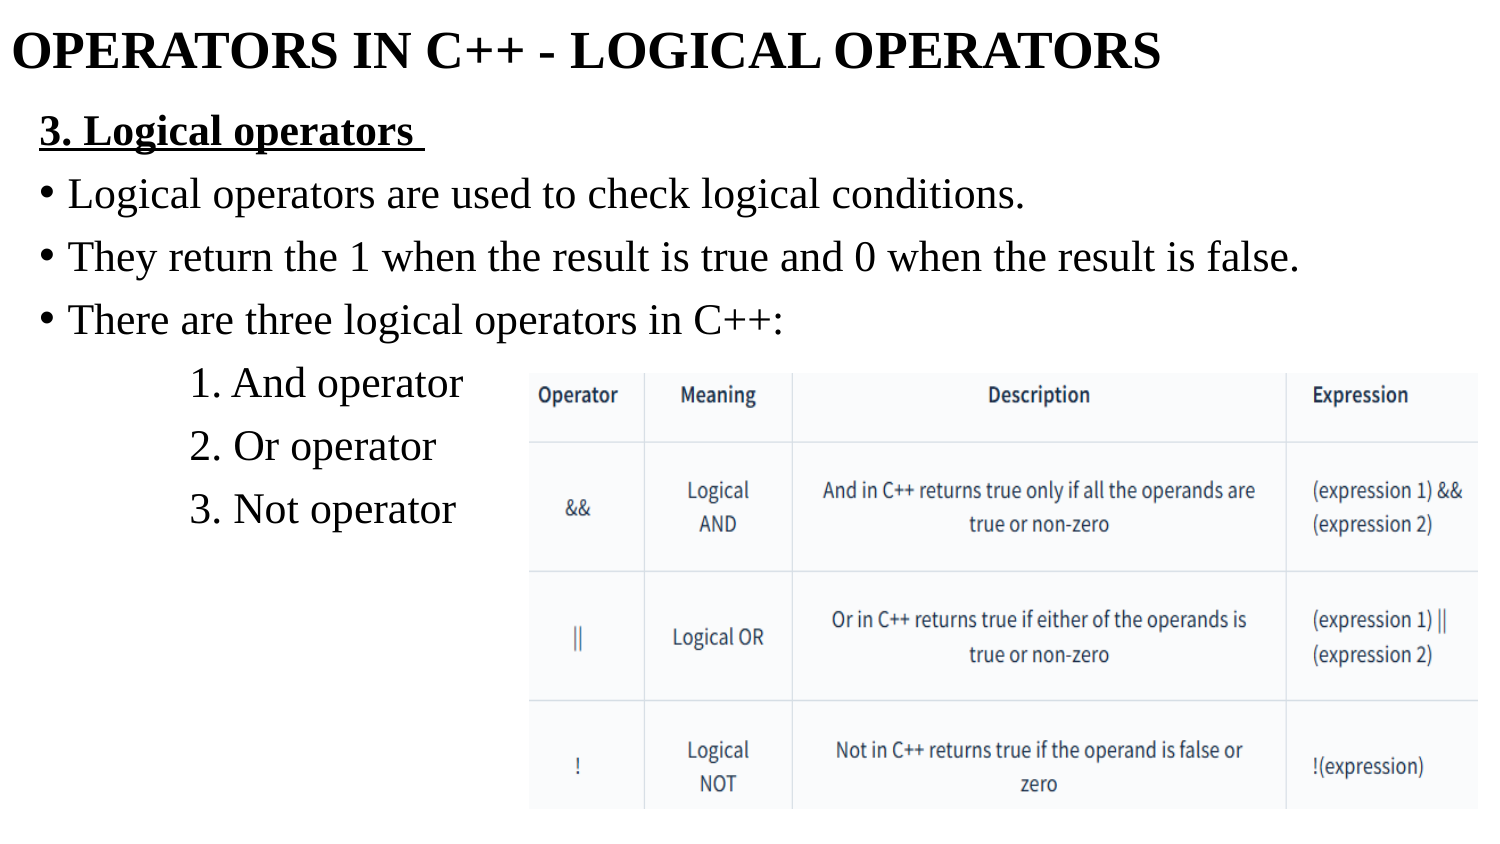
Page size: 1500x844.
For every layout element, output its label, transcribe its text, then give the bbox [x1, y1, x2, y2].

title OPERATORS IN C++ - LOGICAL OPERATORS [0, 0, 1397, 103]
picture [528, 373, 1478, 809]
list 3. Logical operators Logical operators are used to check logical conditions. They return the 1 when the result is true and 0 when the result is false. There are three logical operators in C++: 1. And operator 2. Or operator 3. Not operator [28, 102, 1478, 823]
